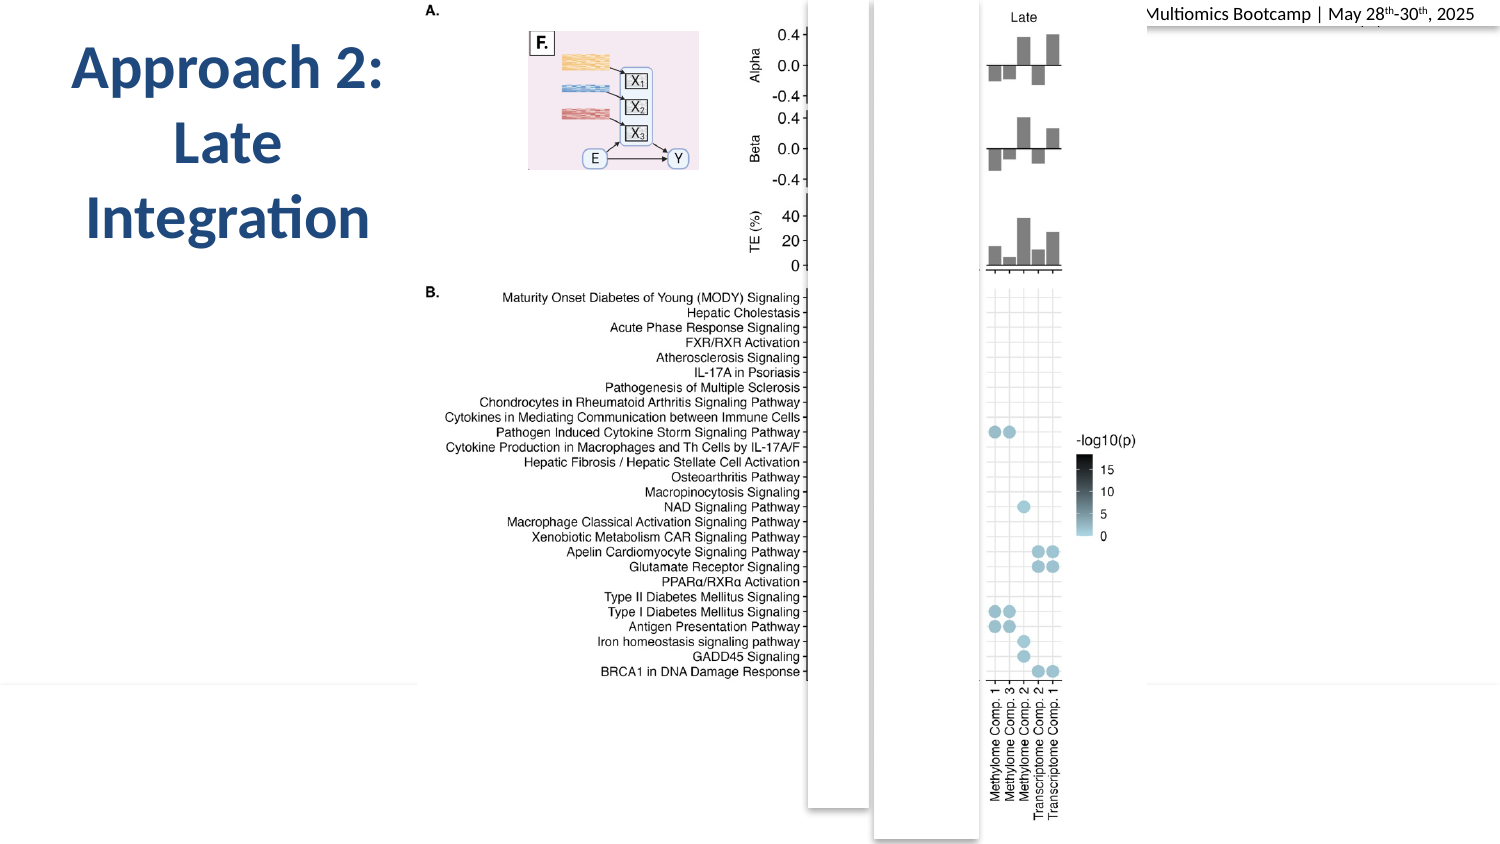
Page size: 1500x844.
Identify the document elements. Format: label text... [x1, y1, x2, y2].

text_box Approach 2: Late Integration [0, 18, 412, 363]
picture [417, 0, 1149, 844]
